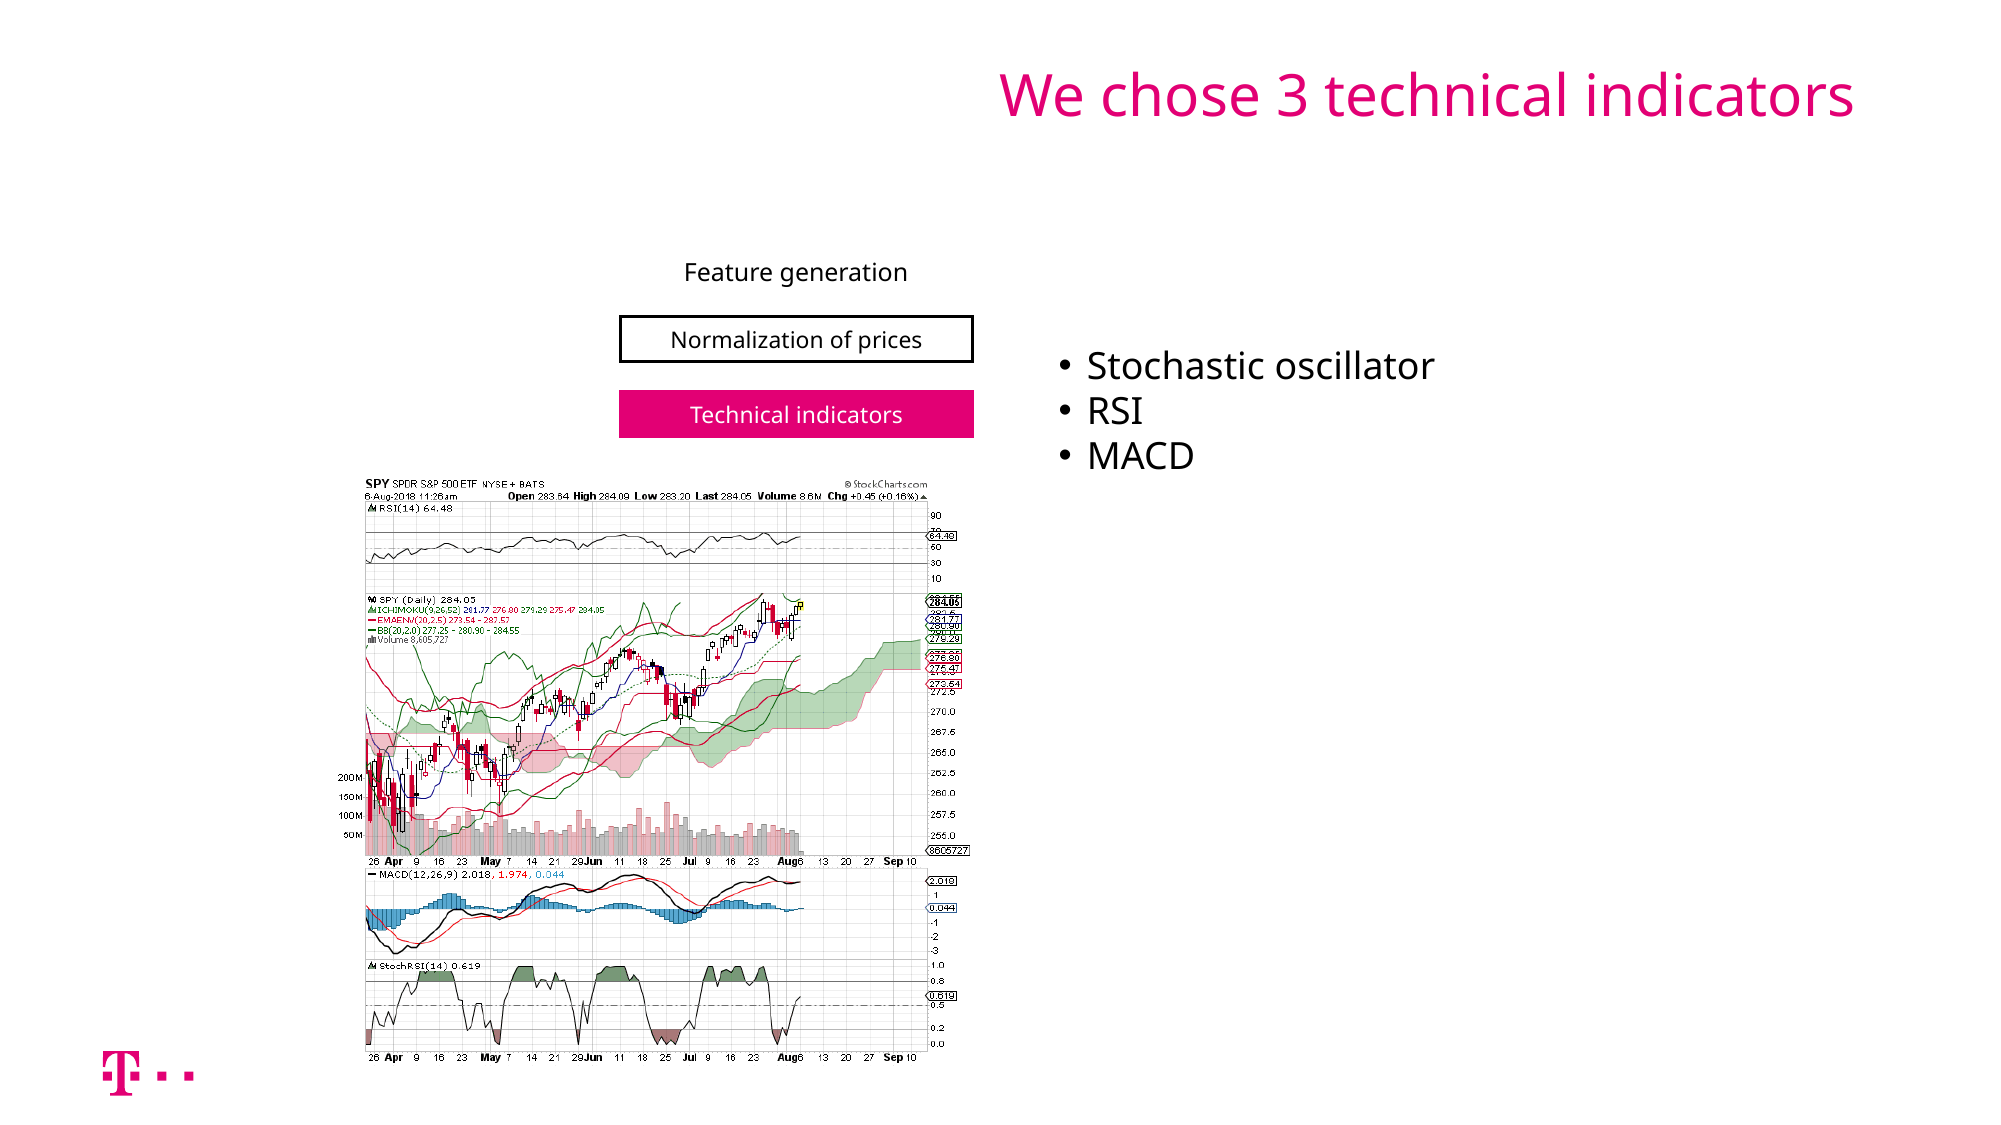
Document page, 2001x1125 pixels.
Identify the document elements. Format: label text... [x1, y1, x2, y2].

text_box Normalization of prices [620, 316, 973, 363]
text_box Technical indicators [620, 391, 973, 438]
picture [322, 475, 970, 1067]
text_box Stochastic oscillator RSI MACD [1043, 323, 1473, 496]
title We chose 3 technical indicators [999, 66, 1898, 185]
text_box Feature generation [592, 247, 1000, 294]
